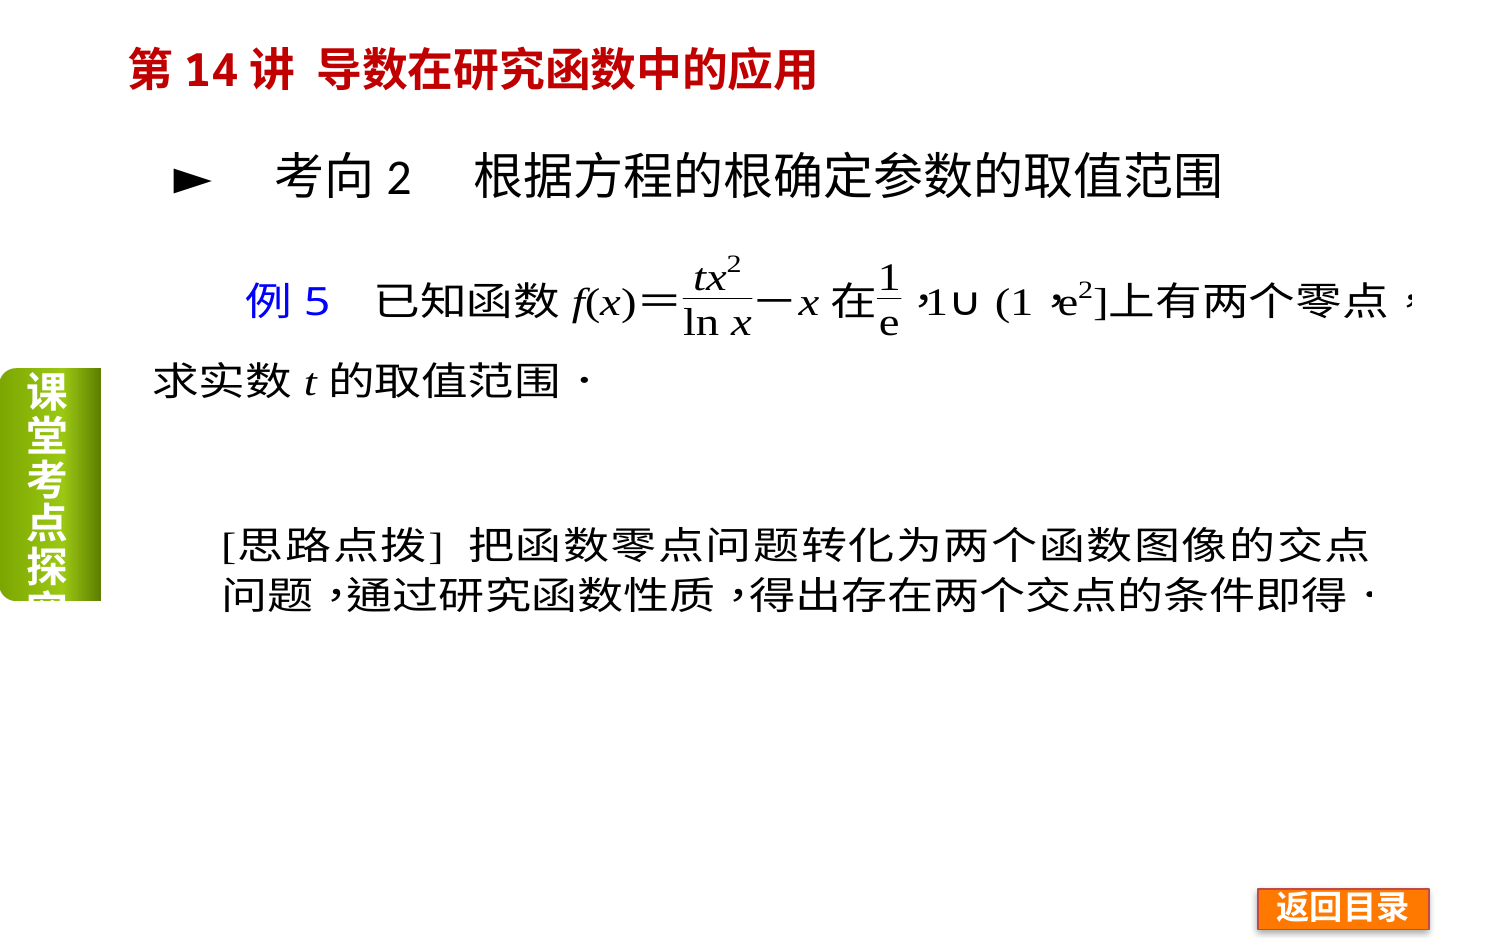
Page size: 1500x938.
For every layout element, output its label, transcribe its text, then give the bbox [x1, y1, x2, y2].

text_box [151, 253, 1413, 649]
text_box 返回目录 [1257, 888, 1430, 930]
text_box 第14讲 导数在研究函数中的应用 [112, 35, 1211, 101]
list ► 考向2 根据方程的根确定参数的取值范围 [147, 136, 1447, 875]
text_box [0, 364, 101, 602]
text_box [220, 520, 1372, 850]
